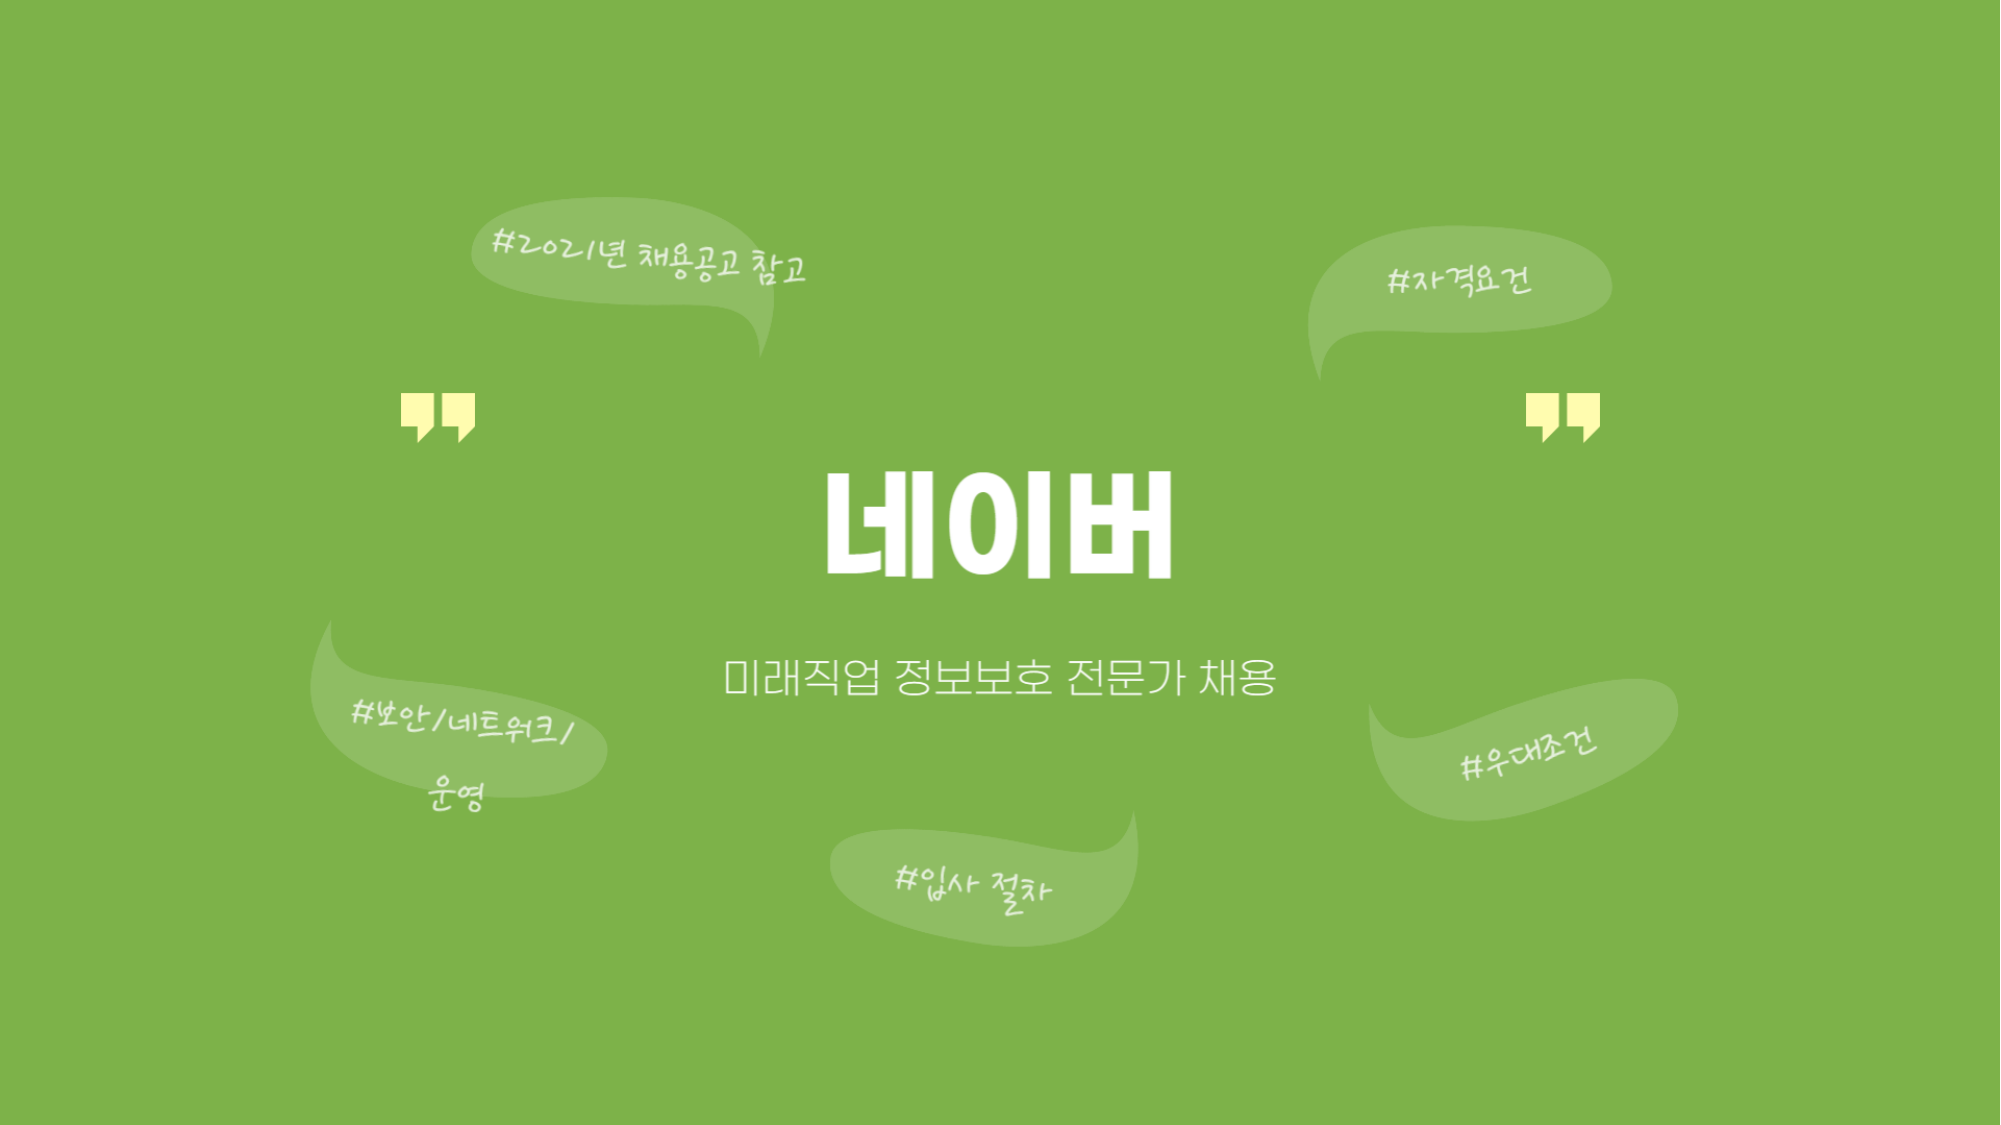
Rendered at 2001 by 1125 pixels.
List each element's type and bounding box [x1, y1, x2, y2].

list [0, 0, 2000, 1125]
